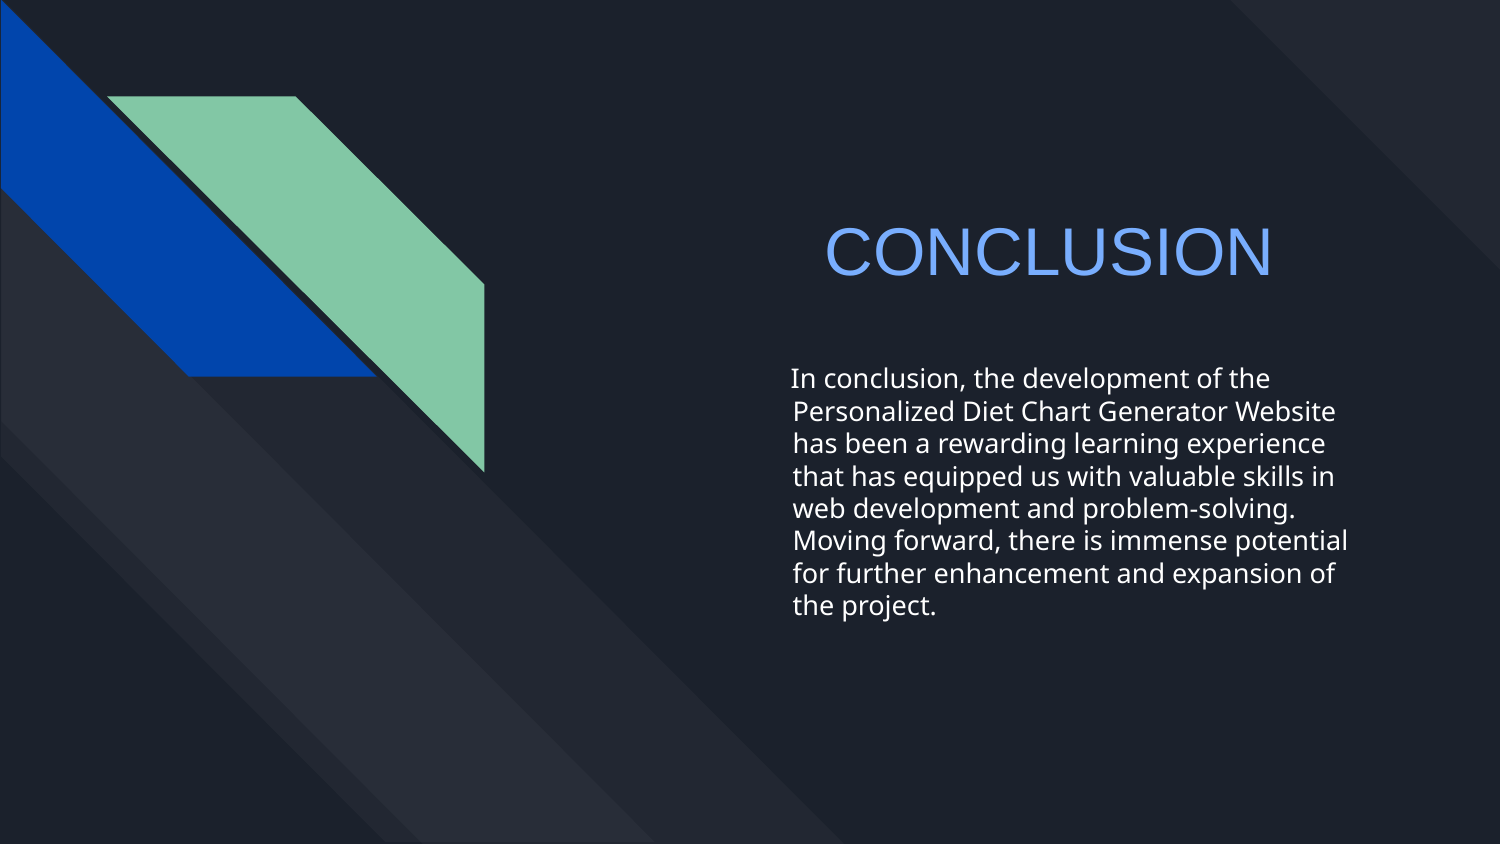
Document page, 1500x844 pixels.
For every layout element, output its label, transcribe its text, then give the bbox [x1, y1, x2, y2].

title CONCLUSION [750, 191, 1290, 305]
subtitle In conclusion, the development of the Personalized Diet Chart Generator Website has been a rewarding learning experience that has equipped us with valuable skills in web development and problem-solving. Moving forward, there is immense potential for further enhancement and expansion of the project. [702, 346, 1365, 652]
